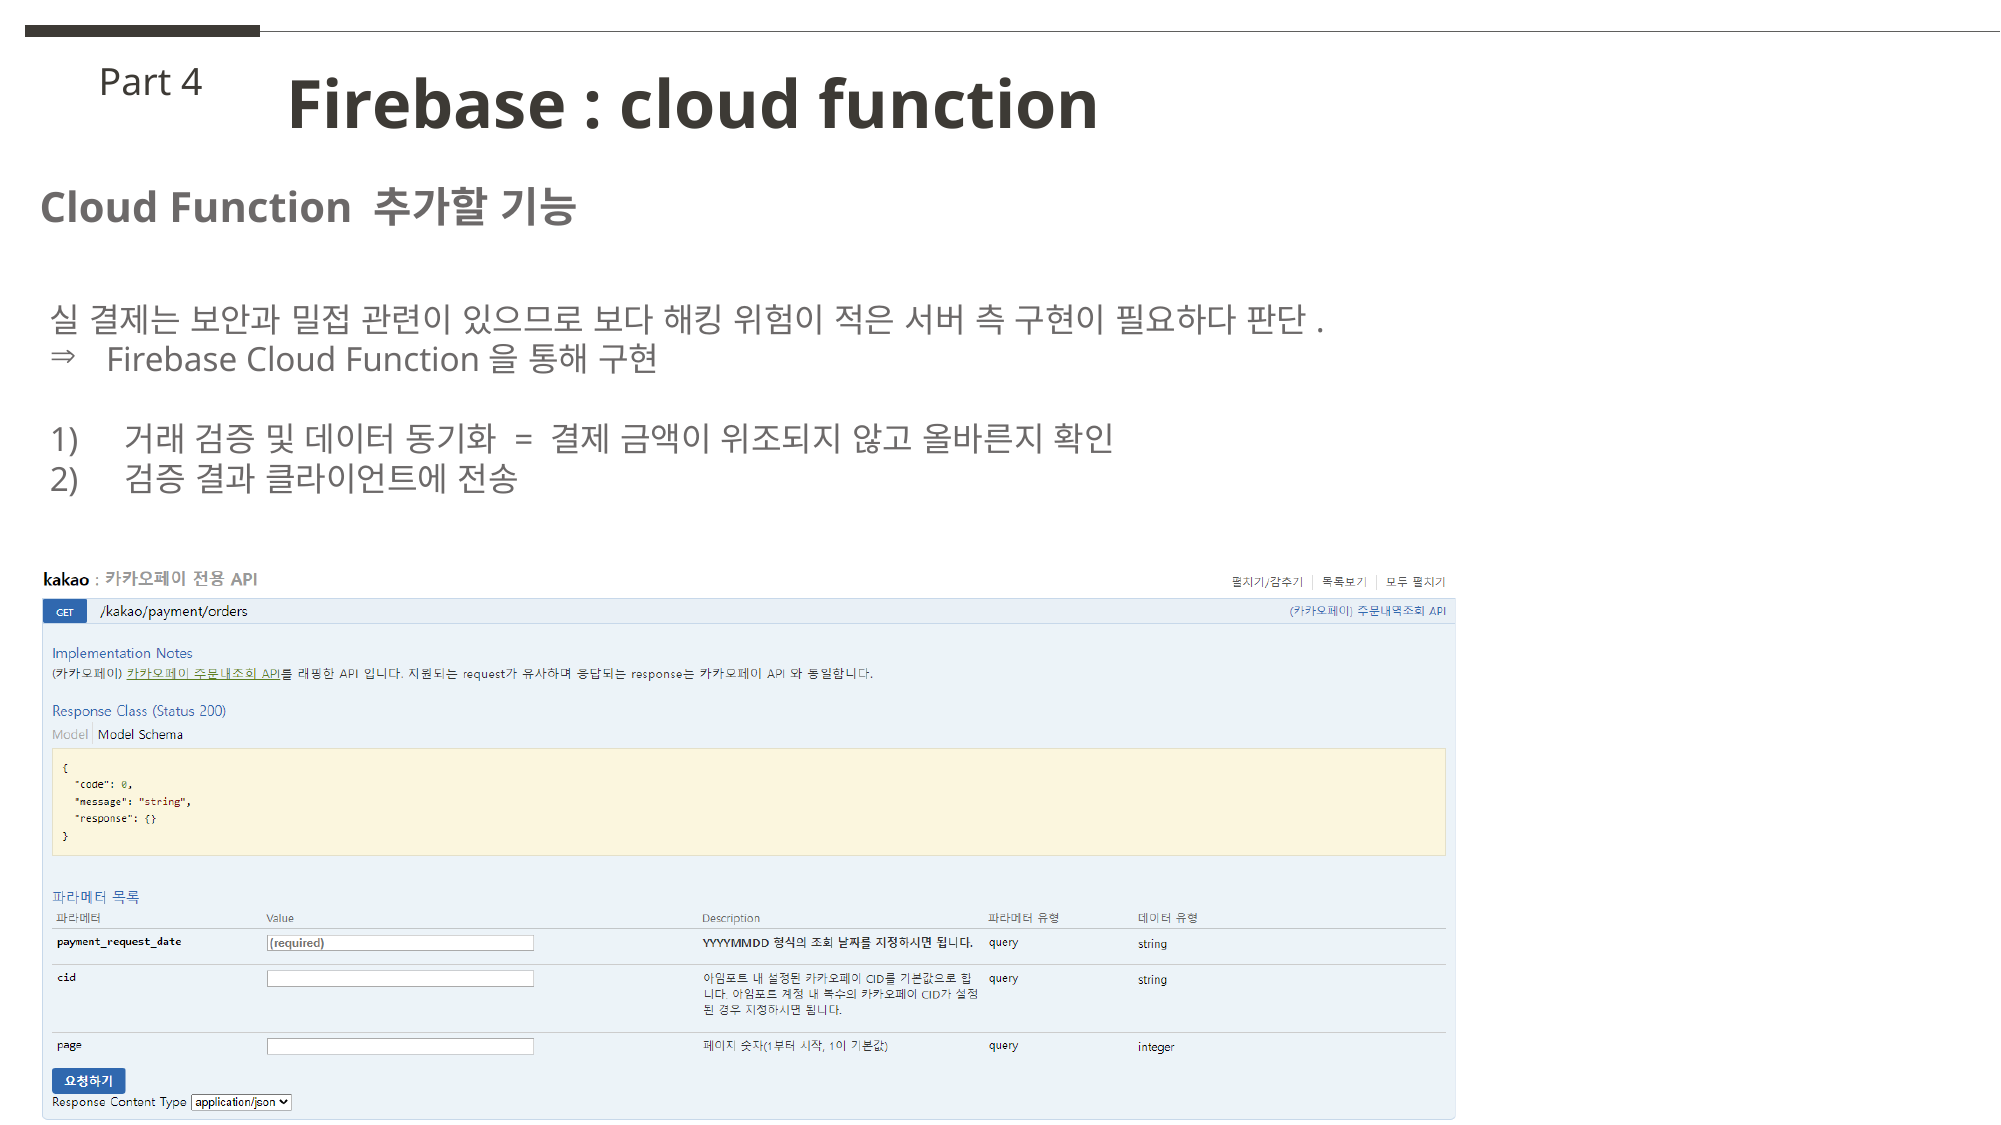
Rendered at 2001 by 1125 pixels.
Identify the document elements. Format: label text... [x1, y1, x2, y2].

text_box 실 결제는 보안과 밀접 관련이 있으므로 보다 해킹 위험이 적은 서버 측 구현이 필요하다 판단. Firebase Cloud Function을 통해 구현 거래 검증 및 데이터 동기화 = 결제 금액이 위조되지 않고 올바른지 확인 검증 결과 클라이언트에 전송 [34, 291, 1825, 506]
text_box Cloud Function 추가할 기능 [24, 173, 912, 238]
text_box Firebase : cloud function [271, 54, 1116, 149]
text_box Part 4 [84, 50, 218, 110]
picture [34, 565, 1483, 1125]
